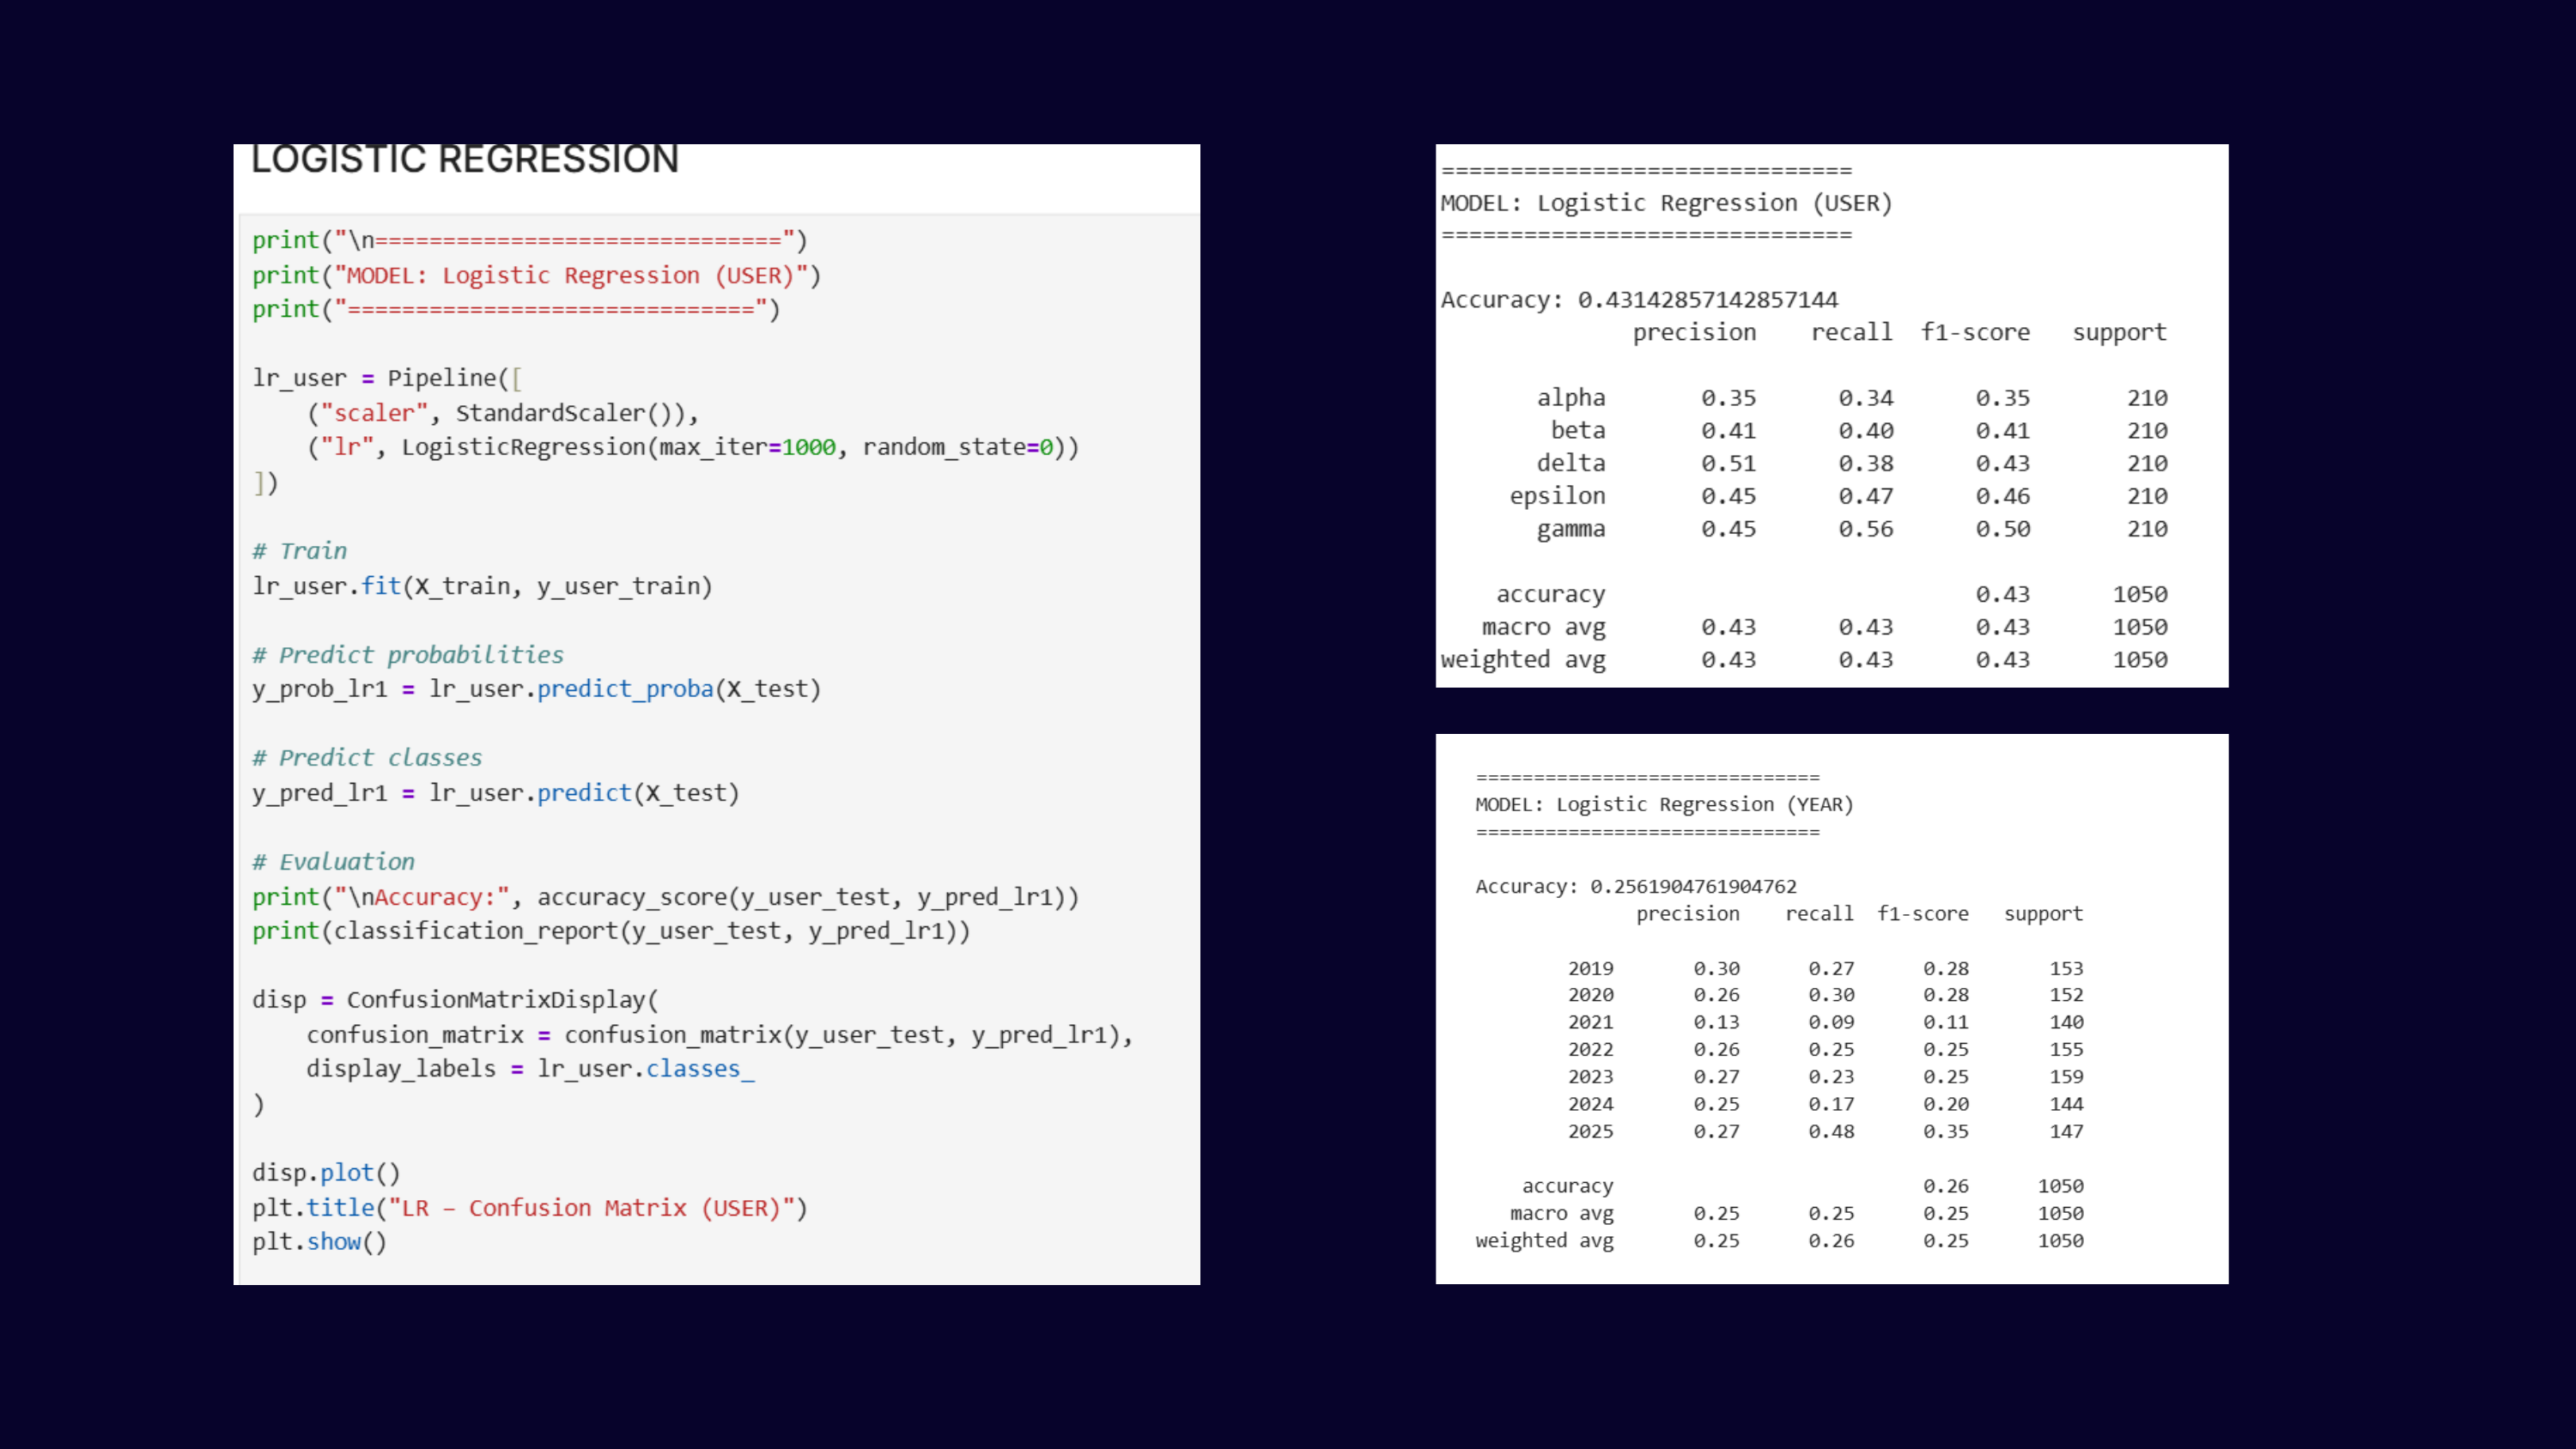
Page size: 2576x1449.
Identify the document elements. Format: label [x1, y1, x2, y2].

text_box [1436, 144, 2229, 688]
text_box [234, 144, 1200, 1285]
text_box [1436, 734, 2229, 1285]
